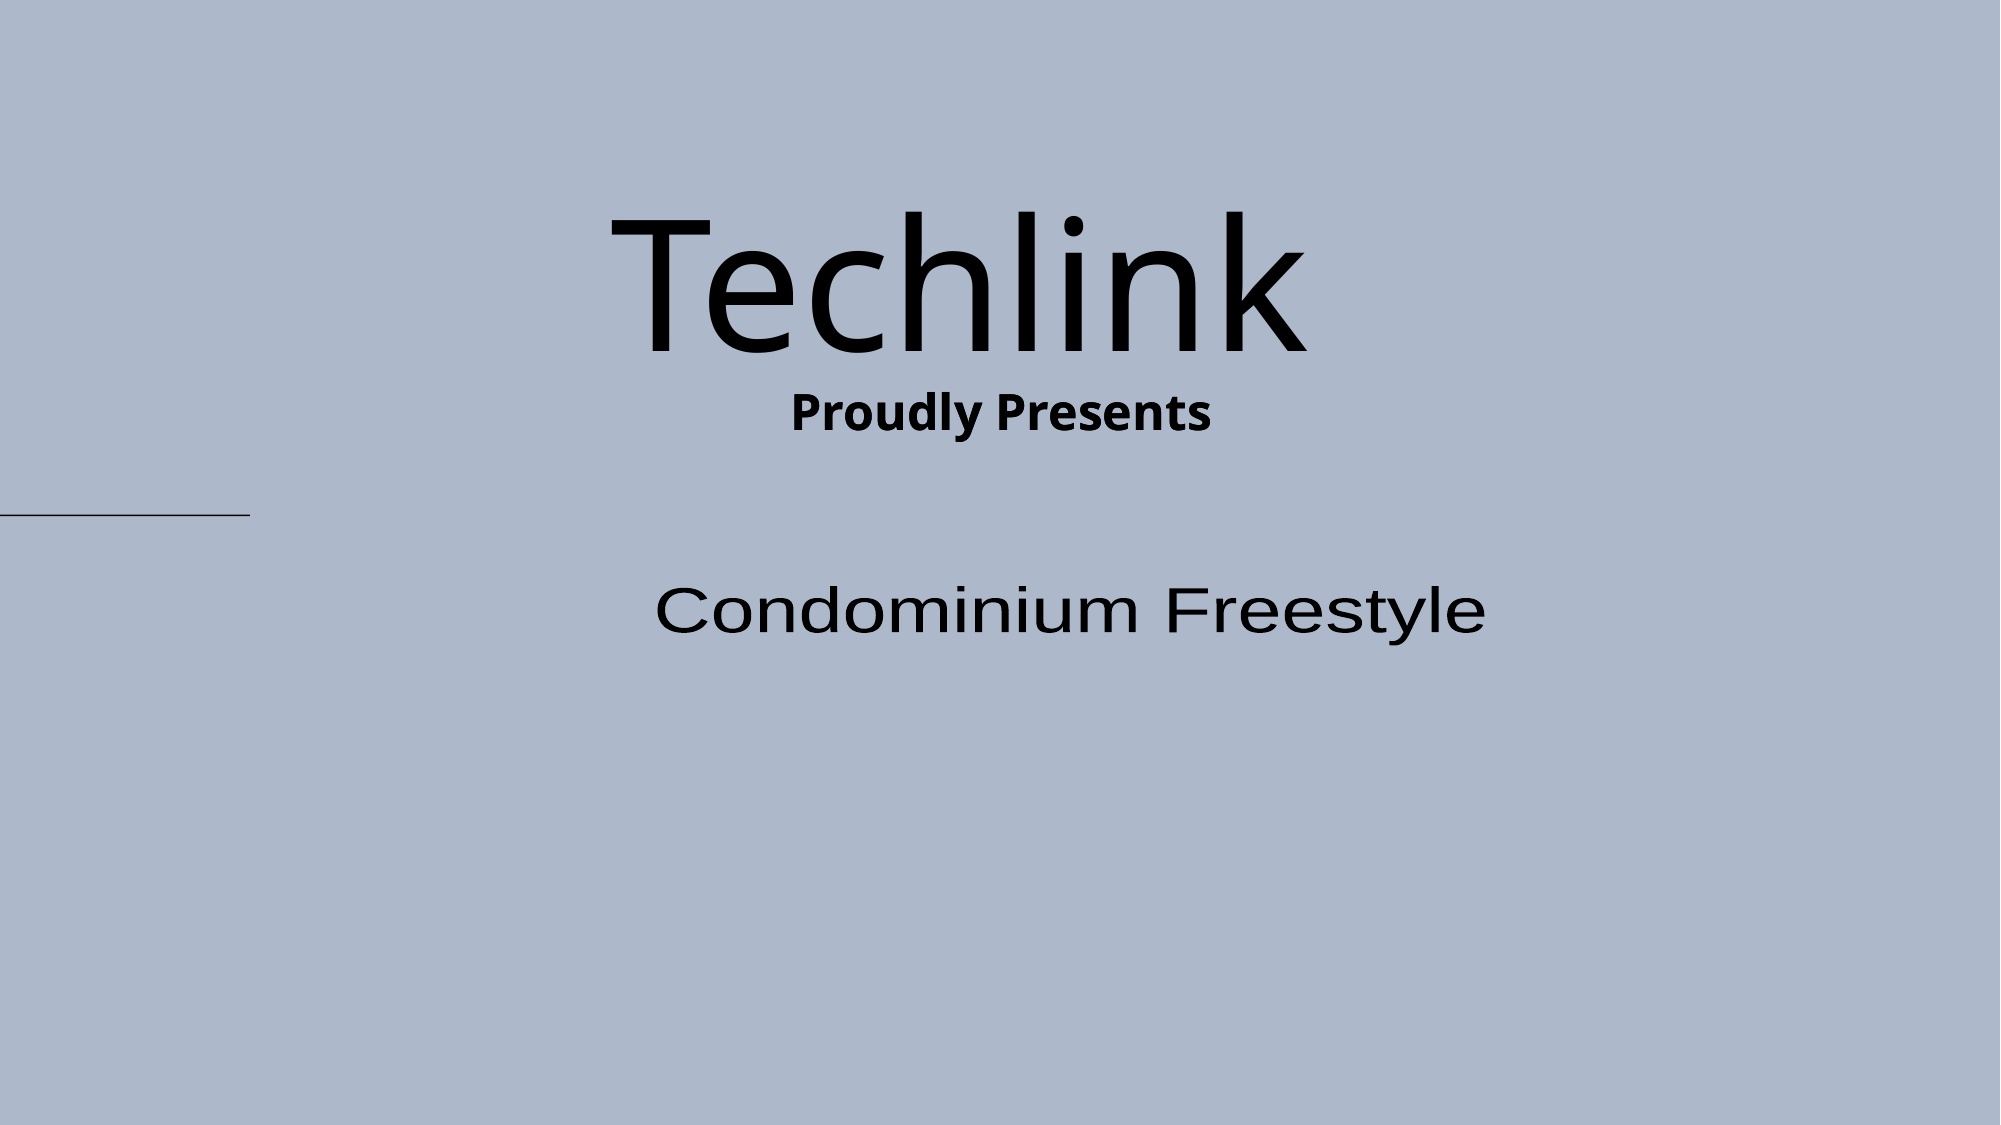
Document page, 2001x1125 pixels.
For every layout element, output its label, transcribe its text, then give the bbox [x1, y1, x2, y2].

text_box Techlink [595, 160, 1324, 396]
text_box Proudly Presents [775, 373, 1307, 449]
